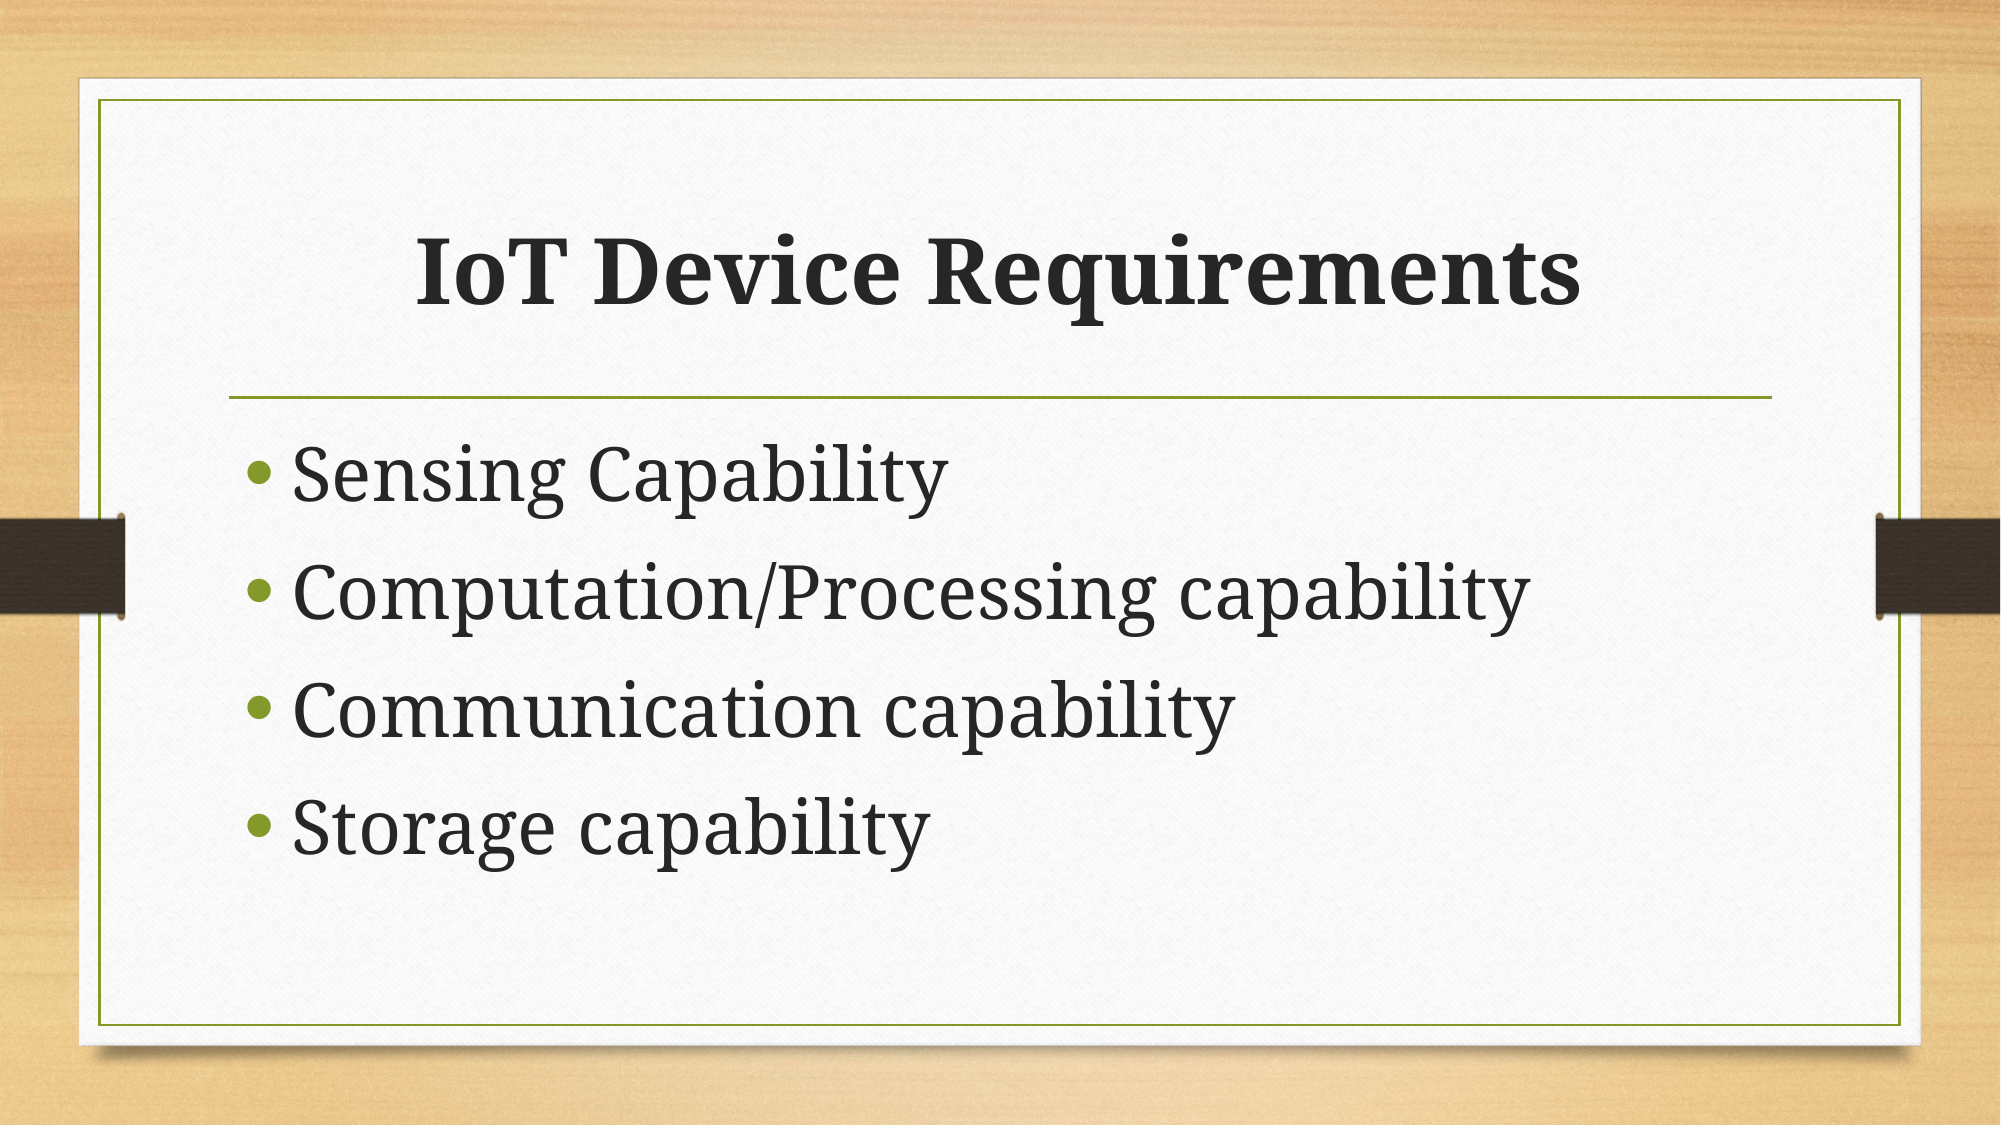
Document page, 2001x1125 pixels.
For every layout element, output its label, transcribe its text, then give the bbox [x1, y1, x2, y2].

picture [0, 0, 2001, 1125]
title IoT Device Requirements [212, 161, 1788, 375]
list Sensing Capability Computation/Processing capability Communication capability Storage capability [229, 419, 1788, 964]
